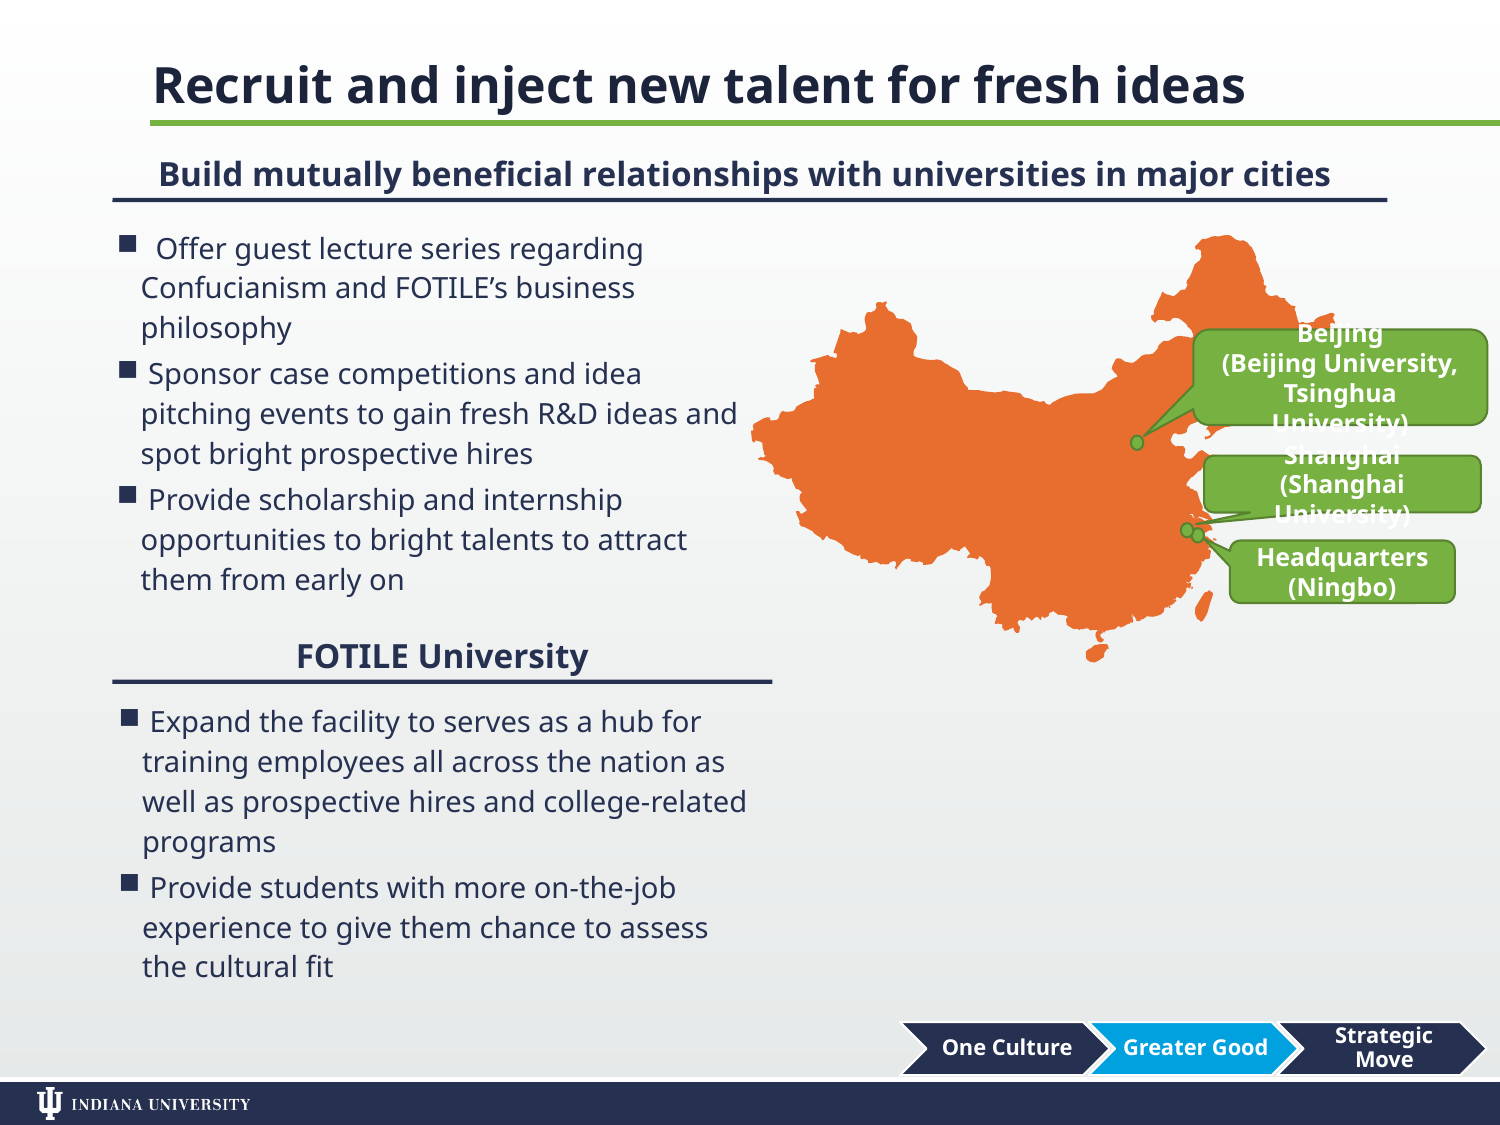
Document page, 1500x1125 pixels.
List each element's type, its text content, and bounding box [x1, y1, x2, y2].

picture [37, 1087, 250, 1123]
text_box Offer guest lecture series regarding Confucianism and FOTILE’s business philosophy Sponsor case competitions and idea pitching events to gain fresh R&D ideas and spot bright prospective hires Provide scholarship and internship opportunities to bright talents to attract them from early on [112, 225, 771, 588]
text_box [112, 155, 1388, 200]
title Recruit and inject new talent for fresh ideas [137, 49, 1308, 123]
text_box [112, 637, 773, 682]
text_box Headquarters (Ningbo) [1336, 539, 1456, 605]
text_box Expand the facility to serves as a hub for training employees all across the nation as well as prospective hires and college-related programs Provide students with more on-the-job experience to give them chance to assess the cultural fit [113, 698, 773, 925]
text_box Shanghai (Shanghai University) [1336, 454, 1482, 514]
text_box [899, 1022, 1487, 1076]
text_box Beijing (Beijing University, Tsinghua University) [1336, 328, 1489, 427]
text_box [750, 235, 1336, 663]
